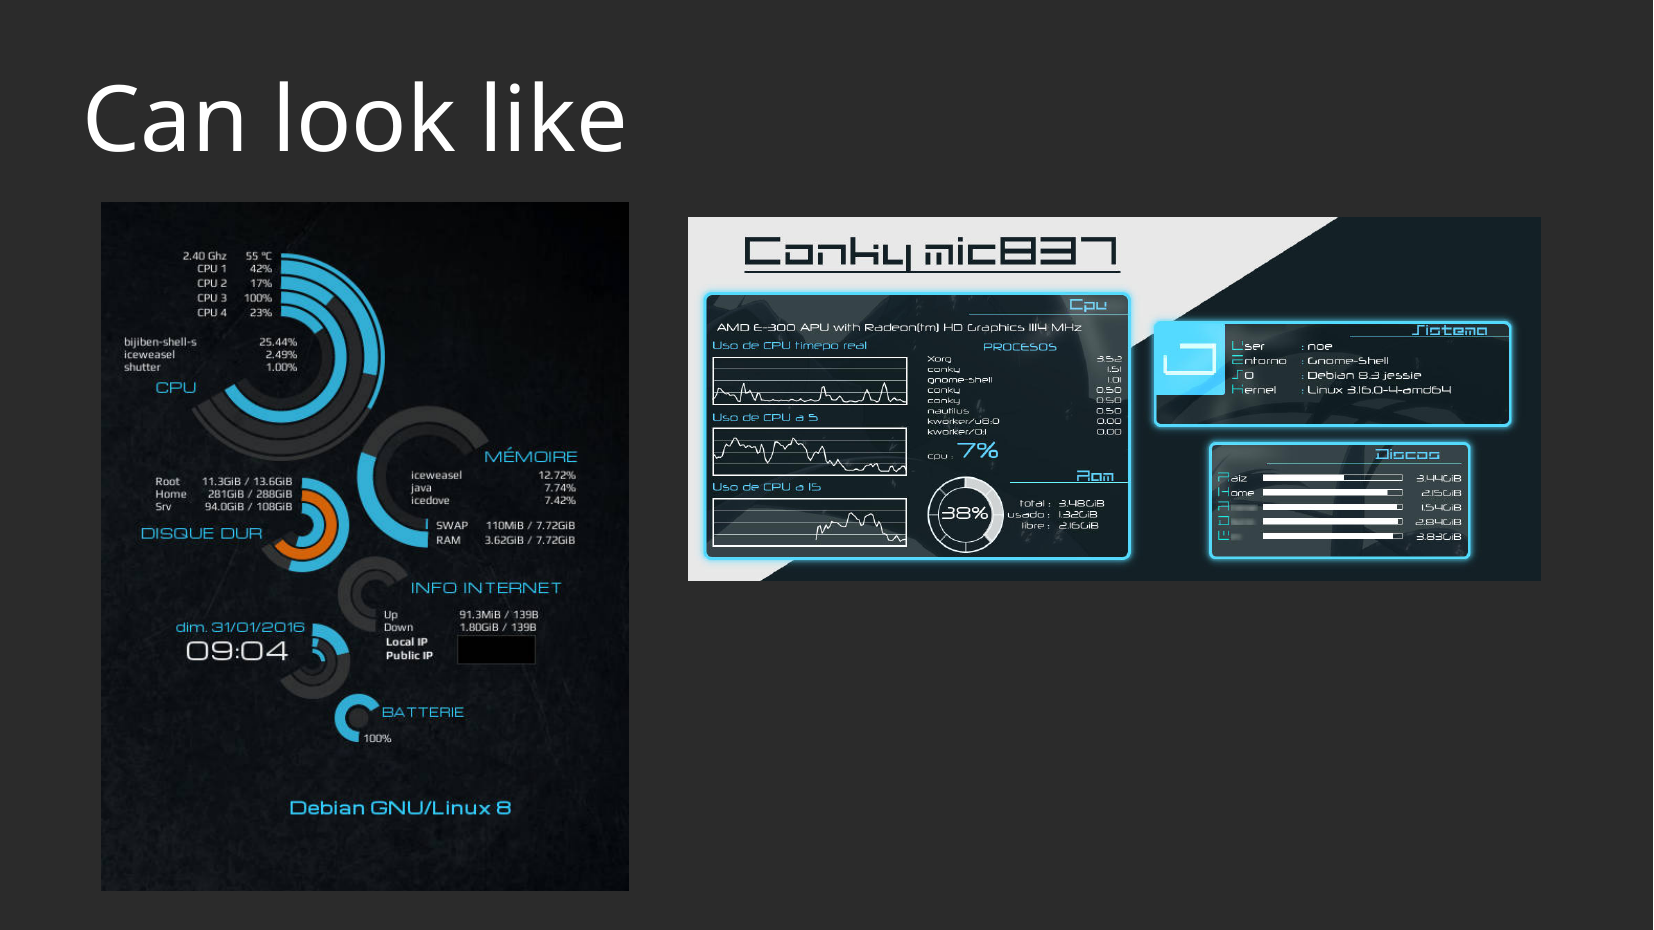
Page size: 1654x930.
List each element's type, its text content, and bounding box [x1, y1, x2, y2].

picture [100, 202, 629, 891]
picture [688, 216, 1541, 581]
title Can look like [82, 37, 1335, 193]
